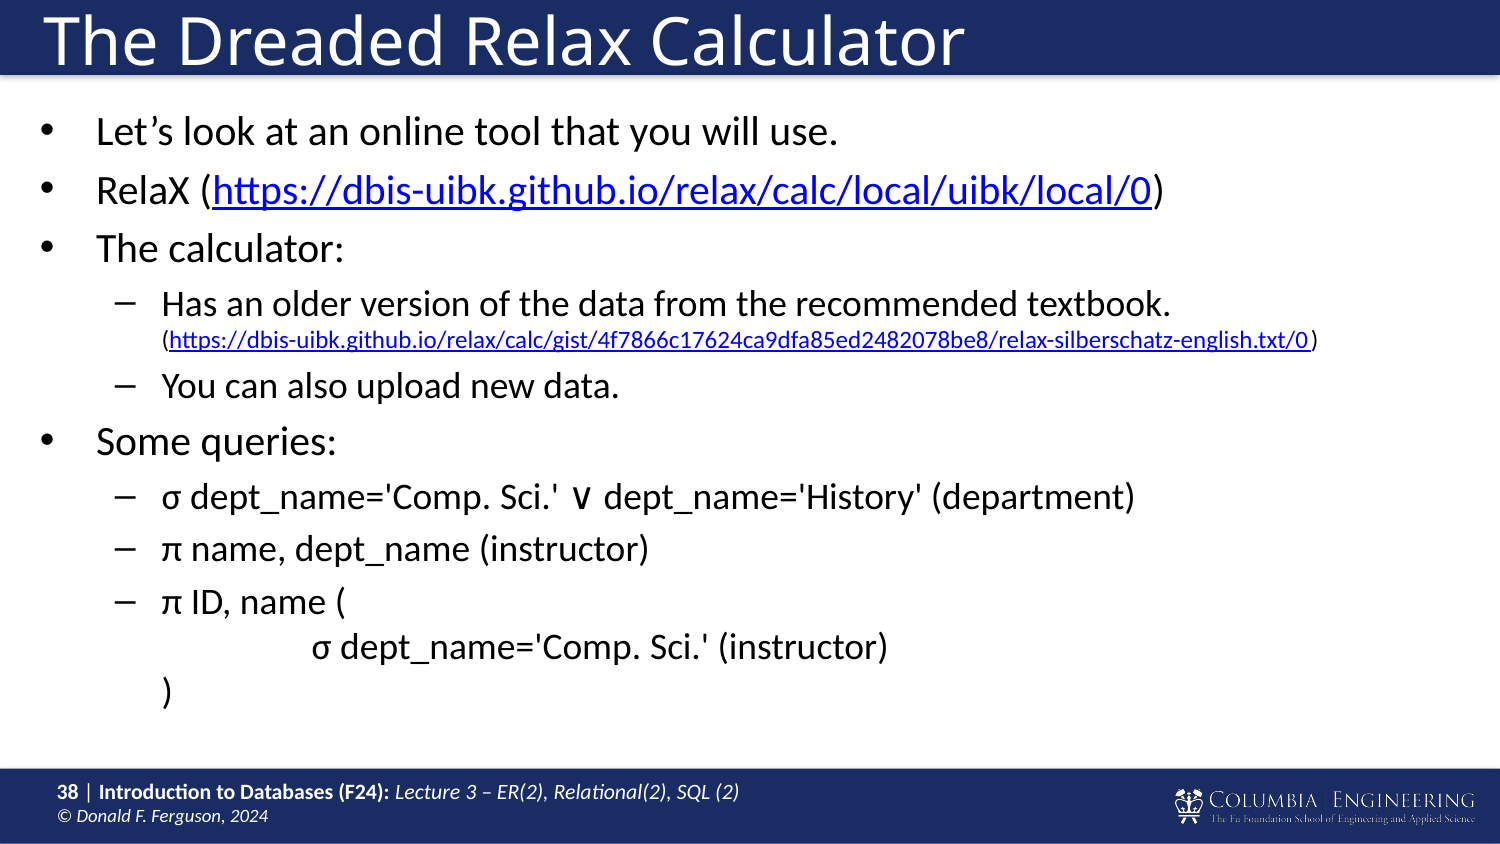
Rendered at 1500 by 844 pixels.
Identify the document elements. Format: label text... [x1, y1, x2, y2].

list Let’s look at an online tool that you will use. RelaX (https://dbis-uibk.github.io/relax/calc/local/uibk/local/0) The calculator: Has an older version of the data from the recommended textbook. (https://dbis-uibk.github.io/relax/calc/gist/4f7866c17624ca9dfa85ed2482078be8/relax-silberschatz-english.txt/0) You can also upload new data. Some queries: σ dept_name='Comp. Sci.' ∨ dept_name='History' (department) π name, dept_name (instructor) π ID, name ( σ dept_name='Comp. Sci.' (instructor) ) [24, 96, 1475, 760]
title The Dreaded Relax Calculator [28, 0, 1450, 73]
